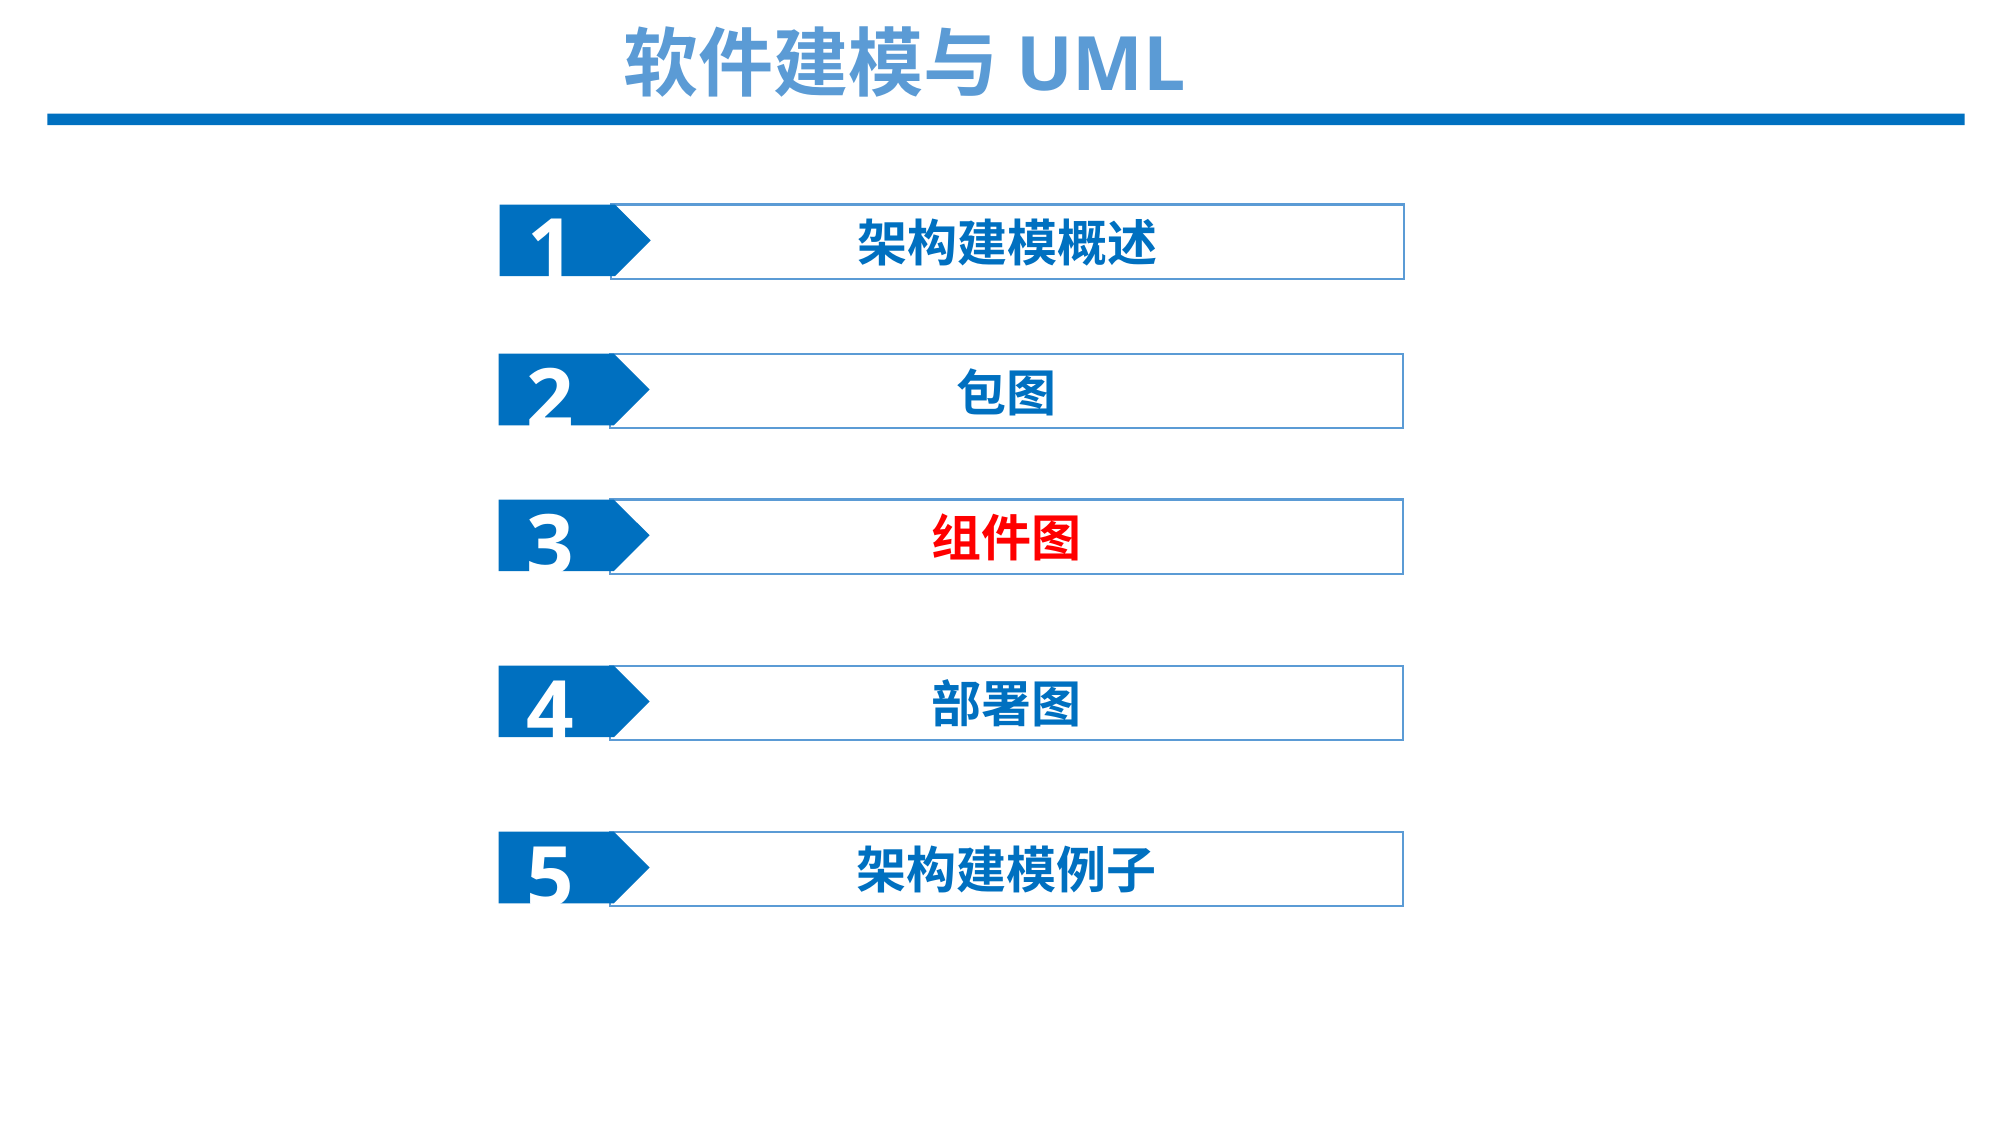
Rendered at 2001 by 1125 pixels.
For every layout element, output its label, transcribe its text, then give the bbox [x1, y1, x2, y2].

text_box 包图 [650, 353, 1404, 429]
text_box 部署图 [650, 665, 1404, 741]
text_box 架构建模例子 [650, 831, 1404, 907]
text_box 架构建模概述 [651, 203, 1405, 280]
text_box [498, 649, 650, 765]
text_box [498, 483, 650, 599]
text_box 软件建模与UML [608, 7, 1201, 113]
text_box 组件图 [650, 498, 1404, 575]
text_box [499, 188, 651, 304]
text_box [498, 337, 650, 453]
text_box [498, 815, 650, 931]
